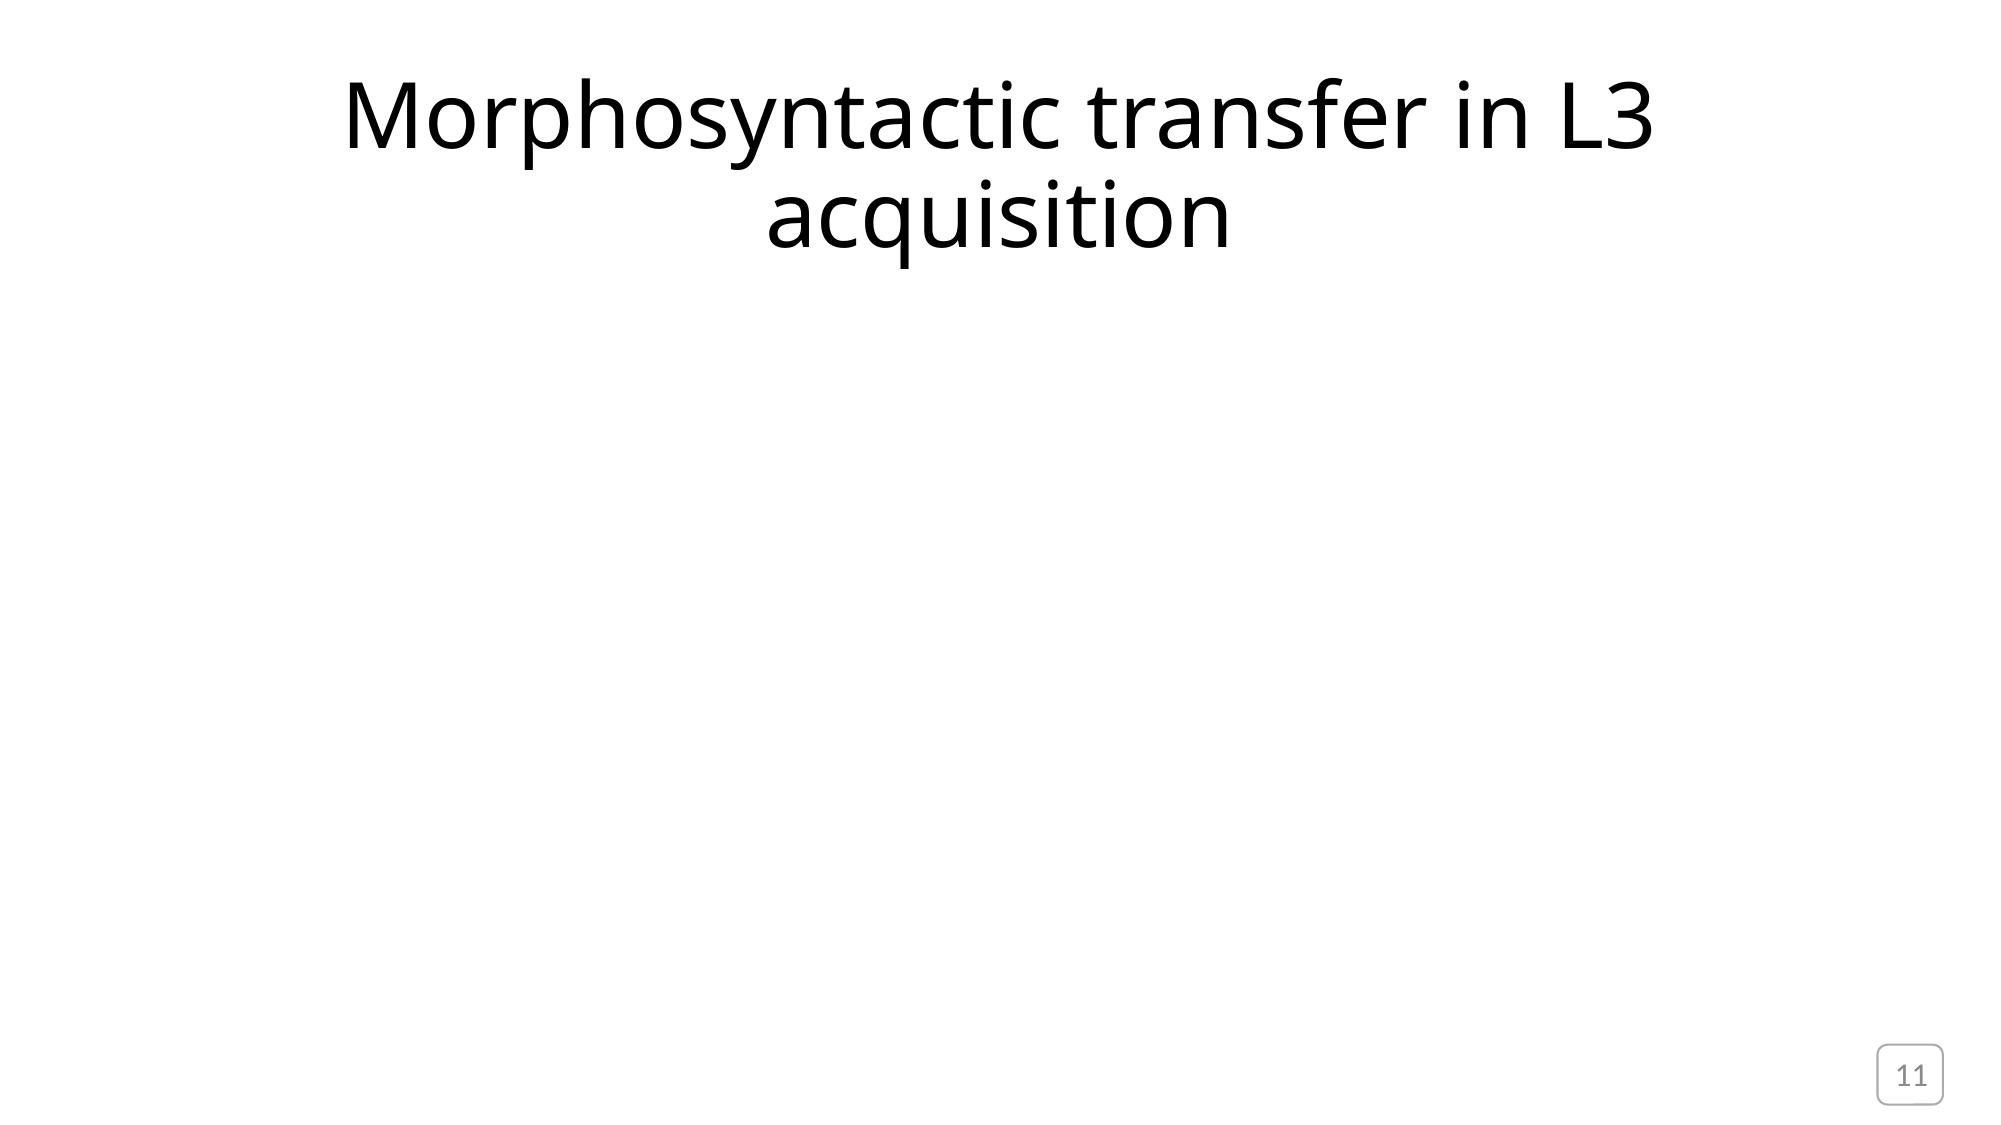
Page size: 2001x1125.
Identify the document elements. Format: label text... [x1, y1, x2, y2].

title Morphosyntactic transfer in L3 acquisition [137, 59, 1863, 278]
slide_number 11 [1493, 1042, 1943, 1103]
